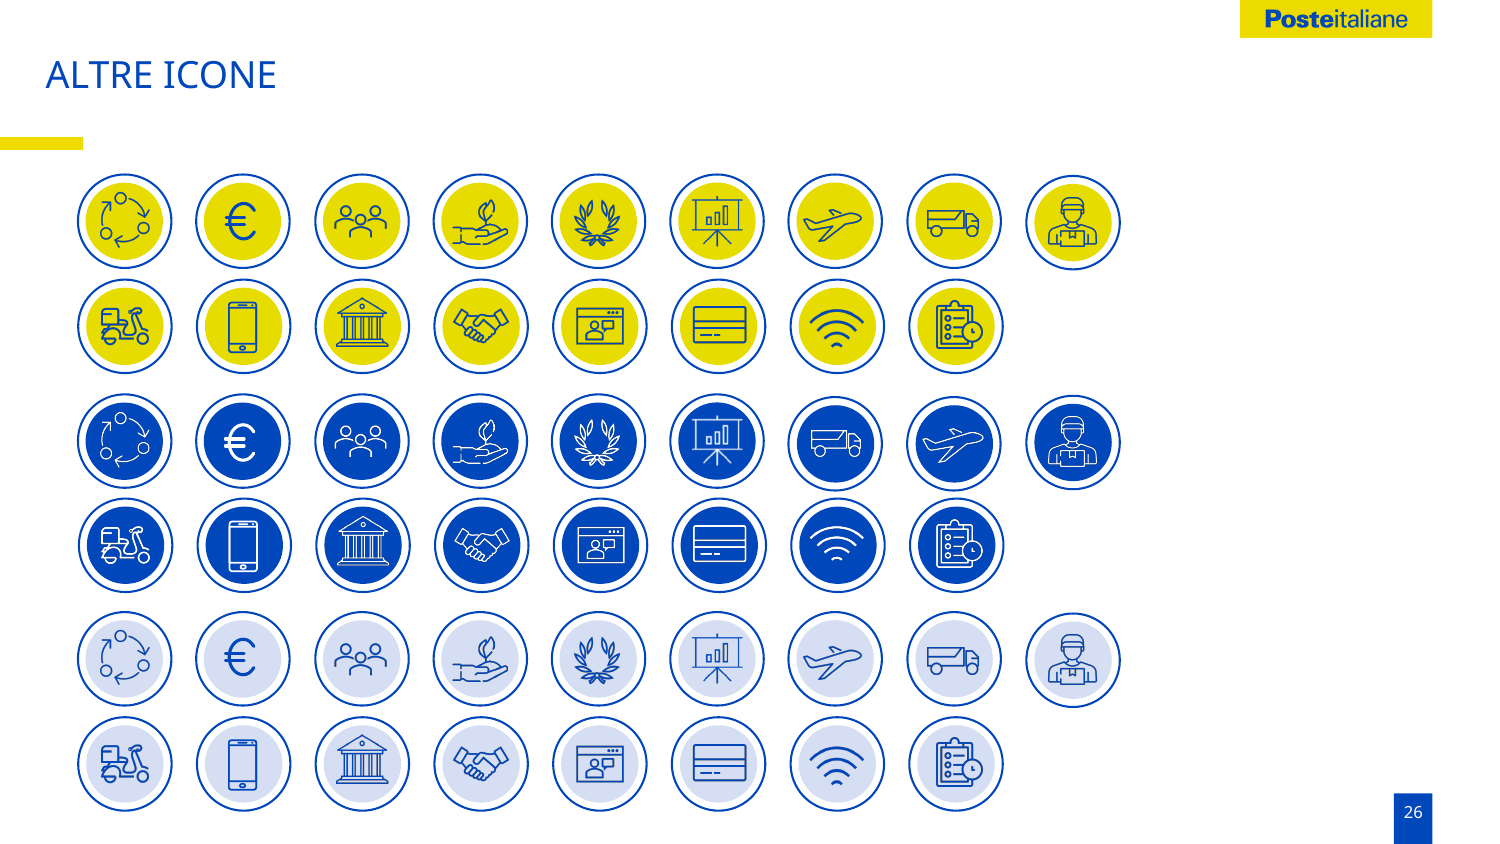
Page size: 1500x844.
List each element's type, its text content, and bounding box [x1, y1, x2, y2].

text_box [1026, 395, 1120, 490]
picture [687, 292, 752, 357]
picture [1047, 634, 1098, 685]
picture [452, 735, 510, 793]
picture [568, 632, 626, 689]
picture [331, 412, 390, 471]
text_box [907, 612, 1001, 706]
text_box [683, 279, 751, 295]
picture [795, 721, 877, 811]
text_box [204, 725, 283, 803]
text_box [462, 256, 498, 261]
text_box [796, 182, 874, 246]
text_box [337, 279, 388, 287]
text_box [86, 725, 164, 792]
text_box [553, 498, 648, 593]
text_box [458, 182, 502, 189]
text_box [196, 394, 290, 488]
text_box [315, 394, 409, 488]
text_box [694, 482, 740, 488]
text_box [462, 476, 497, 480]
picture [451, 191, 509, 248]
text_box [102, 576, 149, 584]
text_box [513, 421, 519, 462]
picture [687, 511, 753, 576]
text_box [1034, 403, 1112, 469]
text_box [755, 631, 764, 687]
text_box [461, 693, 499, 698]
text_box [809, 687, 862, 698]
text_box [693, 584, 746, 593]
text_box [434, 717, 528, 811]
text_box [910, 499, 1004, 593]
text_box [670, 414, 679, 469]
text_box [757, 517, 767, 573]
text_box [225, 639, 254, 675]
text_box [583, 580, 618, 584]
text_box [227, 739, 258, 791]
text_box [196, 279, 291, 374]
text_box [1026, 613, 1120, 707]
text_box [672, 515, 683, 574]
text_box [670, 631, 679, 686]
picture [684, 625, 750, 691]
text_box [400, 736, 410, 792]
picture [451, 628, 509, 685]
text_box [671, 733, 683, 793]
text_box [687, 717, 749, 729]
text_box [334, 582, 392, 593]
text_box [551, 394, 646, 488]
text_box [788, 612, 882, 706]
text_box [196, 612, 290, 706]
text_box [551, 612, 646, 706]
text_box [225, 203, 255, 240]
picture [568, 194, 626, 251]
text_box [433, 174, 528, 268]
picture [803, 208, 862, 242]
text_box [86, 287, 164, 354]
text_box [915, 620, 993, 698]
text_box [205, 506, 283, 584]
picture [100, 301, 150, 351]
text_box [441, 640, 446, 678]
picture [573, 517, 629, 573]
text_box [315, 174, 409, 268]
text_box [686, 394, 748, 406]
picture [329, 288, 396, 355]
picture [795, 283, 877, 374]
picture [934, 737, 984, 787]
text_box [1034, 183, 1112, 249]
text_box [559, 205, 563, 238]
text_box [909, 716, 1004, 811]
picture [572, 298, 628, 355]
text_box [393, 636, 401, 682]
text_box [575, 506, 627, 517]
picture [101, 520, 150, 570]
text_box [457, 287, 506, 296]
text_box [77, 394, 172, 489]
text_box [203, 620, 282, 698]
text_box [632, 522, 640, 567]
text_box [338, 620, 385, 628]
text_box [551, 174, 646, 268]
picture [1047, 416, 1098, 467]
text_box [225, 424, 254, 461]
text_box [571, 182, 637, 244]
text_box [442, 308, 447, 345]
text_box [86, 506, 165, 576]
text_box [433, 612, 528, 706]
picture [803, 646, 862, 680]
picture [330, 507, 396, 574]
text_box [457, 506, 506, 515]
text_box [809, 249, 862, 260]
text_box [332, 799, 394, 811]
text_box [788, 174, 882, 268]
text_box [700, 402, 734, 406]
text_box [572, 620, 625, 631]
picture [85, 620, 160, 695]
picture [329, 726, 396, 792]
text_box [458, 620, 502, 627]
picture [926, 647, 979, 675]
picture [85, 402, 160, 477]
text_box [441, 422, 446, 460]
text_box [442, 745, 447, 783]
text_box [918, 506, 987, 584]
text_box [203, 182, 282, 261]
text_box [78, 279, 172, 374]
text_box [687, 498, 750, 511]
text_box [315, 299, 324, 353]
picture [684, 407, 750, 474]
text_box [78, 498, 173, 593]
text_box [196, 717, 291, 811]
text_box [514, 305, 520, 347]
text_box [228, 520, 259, 573]
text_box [227, 301, 258, 354]
text_box [441, 202, 446, 240]
text_box [515, 525, 521, 565]
text_box [337, 498, 389, 506]
text_box [561, 524, 568, 567]
text_box [686, 174, 748, 186]
picture [810, 430, 862, 457]
text_box [434, 279, 528, 374]
picture [452, 516, 511, 575]
picture [687, 730, 752, 795]
text_box [915, 182, 993, 260]
text_box [756, 298, 766, 355]
text_box [1052, 693, 1094, 699]
picture [935, 518, 985, 568]
text_box [164, 633, 172, 685]
text_box [670, 194, 679, 249]
text_box [988, 522, 996, 567]
text_box [337, 402, 386, 411]
text_box [393, 418, 401, 464]
picture [684, 187, 750, 254]
text_box [203, 402, 282, 480]
text_box [393, 198, 401, 244]
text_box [552, 279, 647, 374]
text_box [443, 528, 447, 563]
text_box [796, 620, 874, 684]
text_box [692, 365, 745, 374]
text_box [204, 287, 283, 366]
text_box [909, 279, 1004, 374]
text_box [514, 743, 520, 785]
text_box [400, 298, 410, 355]
text_box [693, 699, 741, 706]
text_box [756, 735, 766, 792]
text_box [435, 498, 529, 593]
text_box [316, 518, 325, 573]
text_box [907, 174, 1001, 268]
picture [572, 736, 628, 792]
text_box [702, 287, 735, 291]
picture [921, 428, 984, 464]
text_box [755, 194, 764, 249]
text_box [559, 425, 563, 458]
picture [85, 182, 160, 257]
text_box [1034, 621, 1112, 686]
text_box [1052, 475, 1095, 482]
text_box [457, 725, 505, 733]
text_box [692, 803, 745, 811]
picture [1047, 196, 1098, 247]
text_box [754, 412, 764, 469]
picture [452, 297, 510, 356]
text_box [513, 638, 519, 679]
text_box [1026, 175, 1120, 270]
picture [331, 192, 390, 251]
picture [934, 299, 984, 349]
picture [796, 502, 878, 584]
text_box [700, 182, 734, 186]
text_box [103, 795, 148, 803]
text_box [703, 506, 736, 510]
list ALTRE ICONE [45, 51, 1419, 98]
text_box [315, 737, 324, 791]
text_box [571, 402, 637, 464]
text_box [513, 201, 519, 242]
picture [100, 739, 150, 788]
picture [451, 410, 509, 468]
picture [568, 414, 626, 471]
text_box [628, 634, 637, 681]
text_box [687, 612, 747, 623]
picture [1240, 0, 1433, 38]
text_box [101, 356, 150, 366]
text_box [336, 717, 389, 725]
text_box [315, 612, 409, 706]
text_box [458, 402, 502, 409]
text_box [196, 174, 290, 268]
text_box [552, 716, 647, 811]
picture [331, 630, 390, 689]
text_box [197, 498, 292, 593]
text_box [337, 182, 386, 191]
text_box [694, 262, 740, 268]
text_box [1051, 255, 1095, 262]
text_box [788, 396, 883, 491]
text_box [559, 642, 563, 675]
text_box [671, 296, 683, 356]
text_box [400, 516, 410, 574]
text_box [78, 717, 172, 811]
text_box [164, 195, 172, 247]
text_box [433, 394, 528, 488]
picture [926, 209, 979, 238]
text_box [333, 363, 392, 374]
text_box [906, 396, 1001, 491]
text_box [100, 174, 149, 181]
text_box [102, 612, 148, 618]
